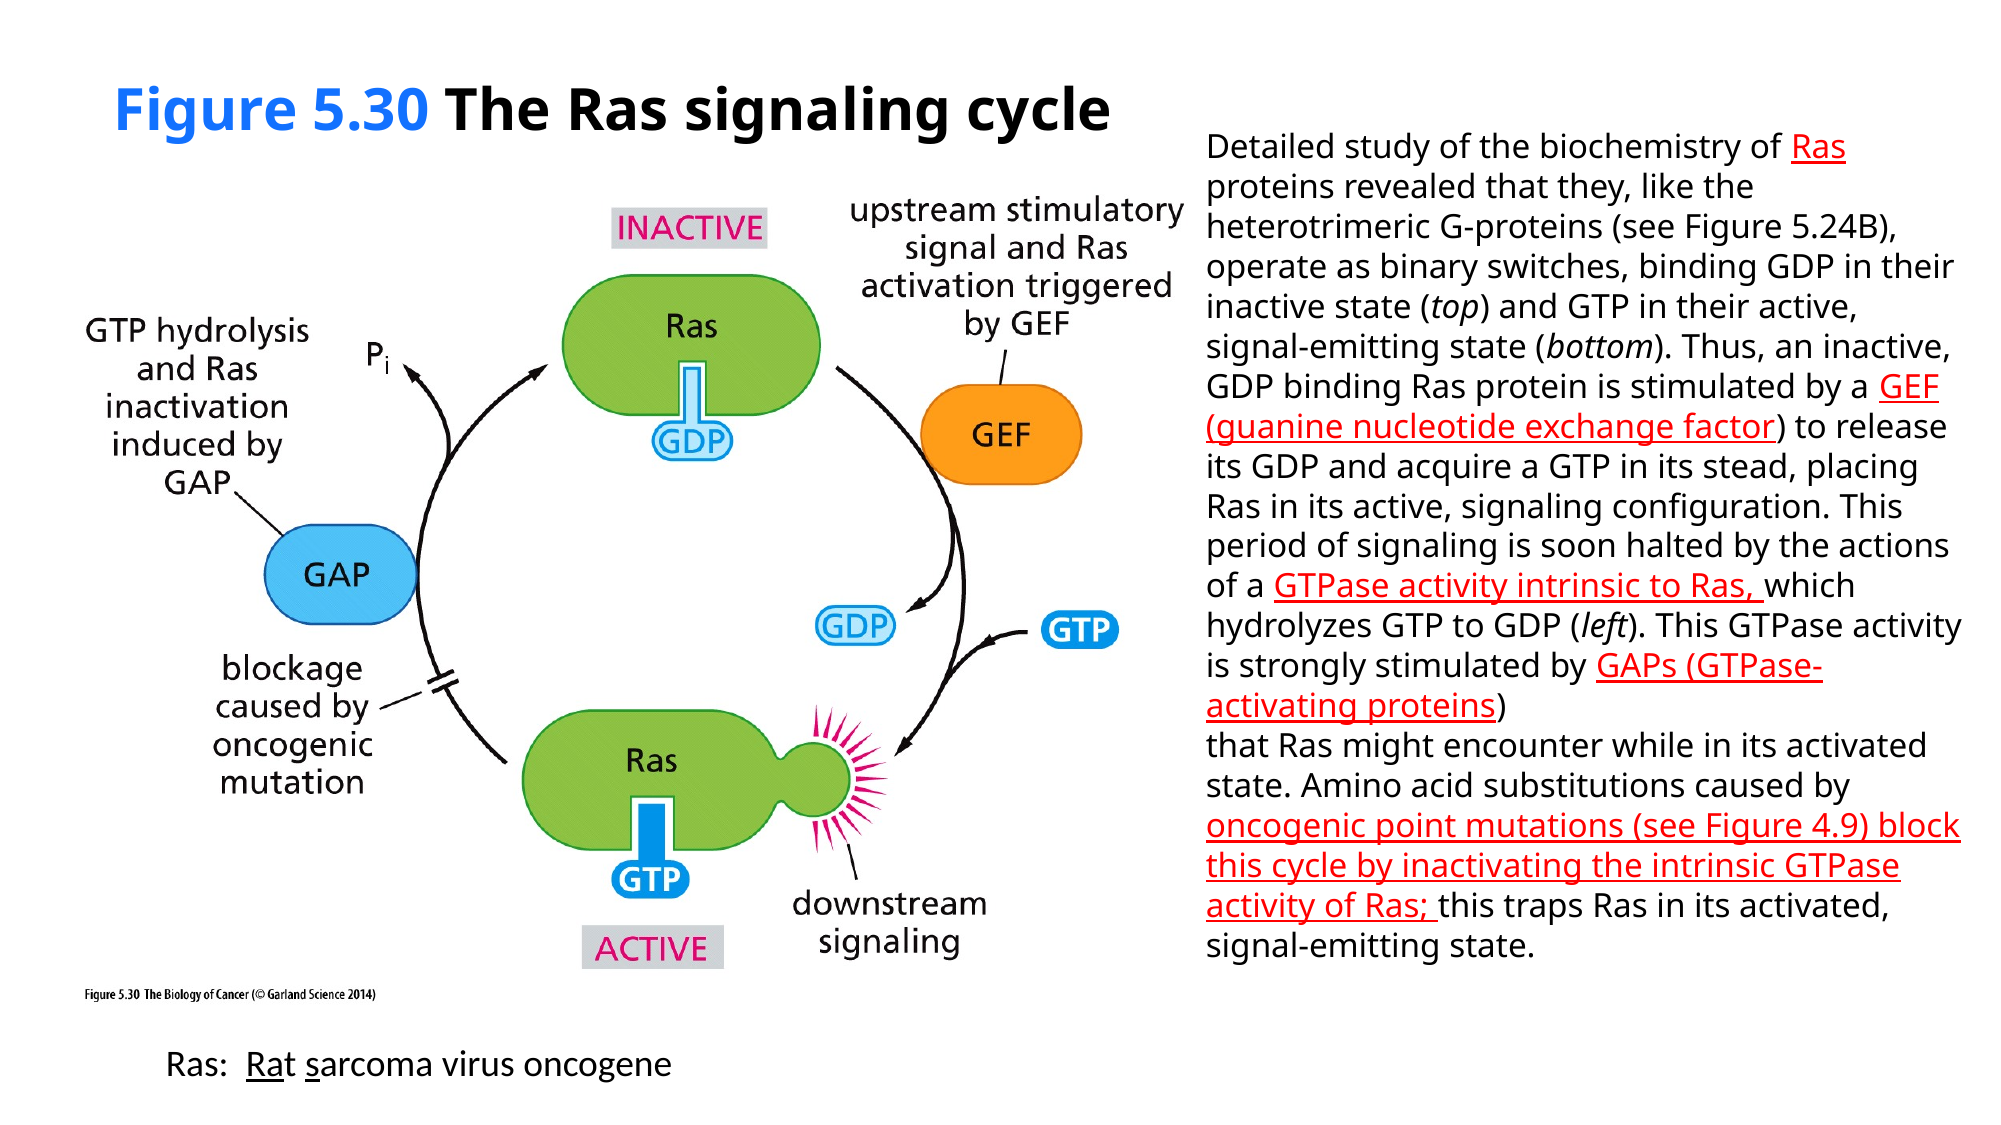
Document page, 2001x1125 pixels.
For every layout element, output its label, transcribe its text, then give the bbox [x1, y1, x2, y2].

text_box Ras: Rat sarcoma virus oncogene [151, 1031, 688, 1092]
picture [77, 187, 1192, 1005]
text_box Figure 5.30 The Ras signaling cycle [98, 65, 1128, 150]
text_box Detailed study of the biochemistry of Ras proteins revealed that they, like the heterotrimeric G-proteins (see Figure 5.24B), operate as binary switches, binding GDP in their inactive state (top) and GTP in their active, signal-emitting state (bottom). Thus, an inactive, GDP binding Ras protein is stimulated by a GEF (guanine nucleotide exchange factor) to release its GDP and acquire a GTP in its stead, placing Ras in its active, signaling configuration. This period of signaling is soon halted by the actions of a GTPase activity intrinsic to Ras, which hydrolyzes GTP to GDP (left). This GTPase activity is strongly stimulated by GAPs (GTPase-activating proteins) that Ras might encounter while in its activated state. Amino acid substitutions caused by oncogenic point mutations (see Figure 4.9) block this cycle by inactivating the intrinsic GTPase activity of Ras; this traps Ras in its activated, signal-emitting state. [1191, 118, 1980, 972]
